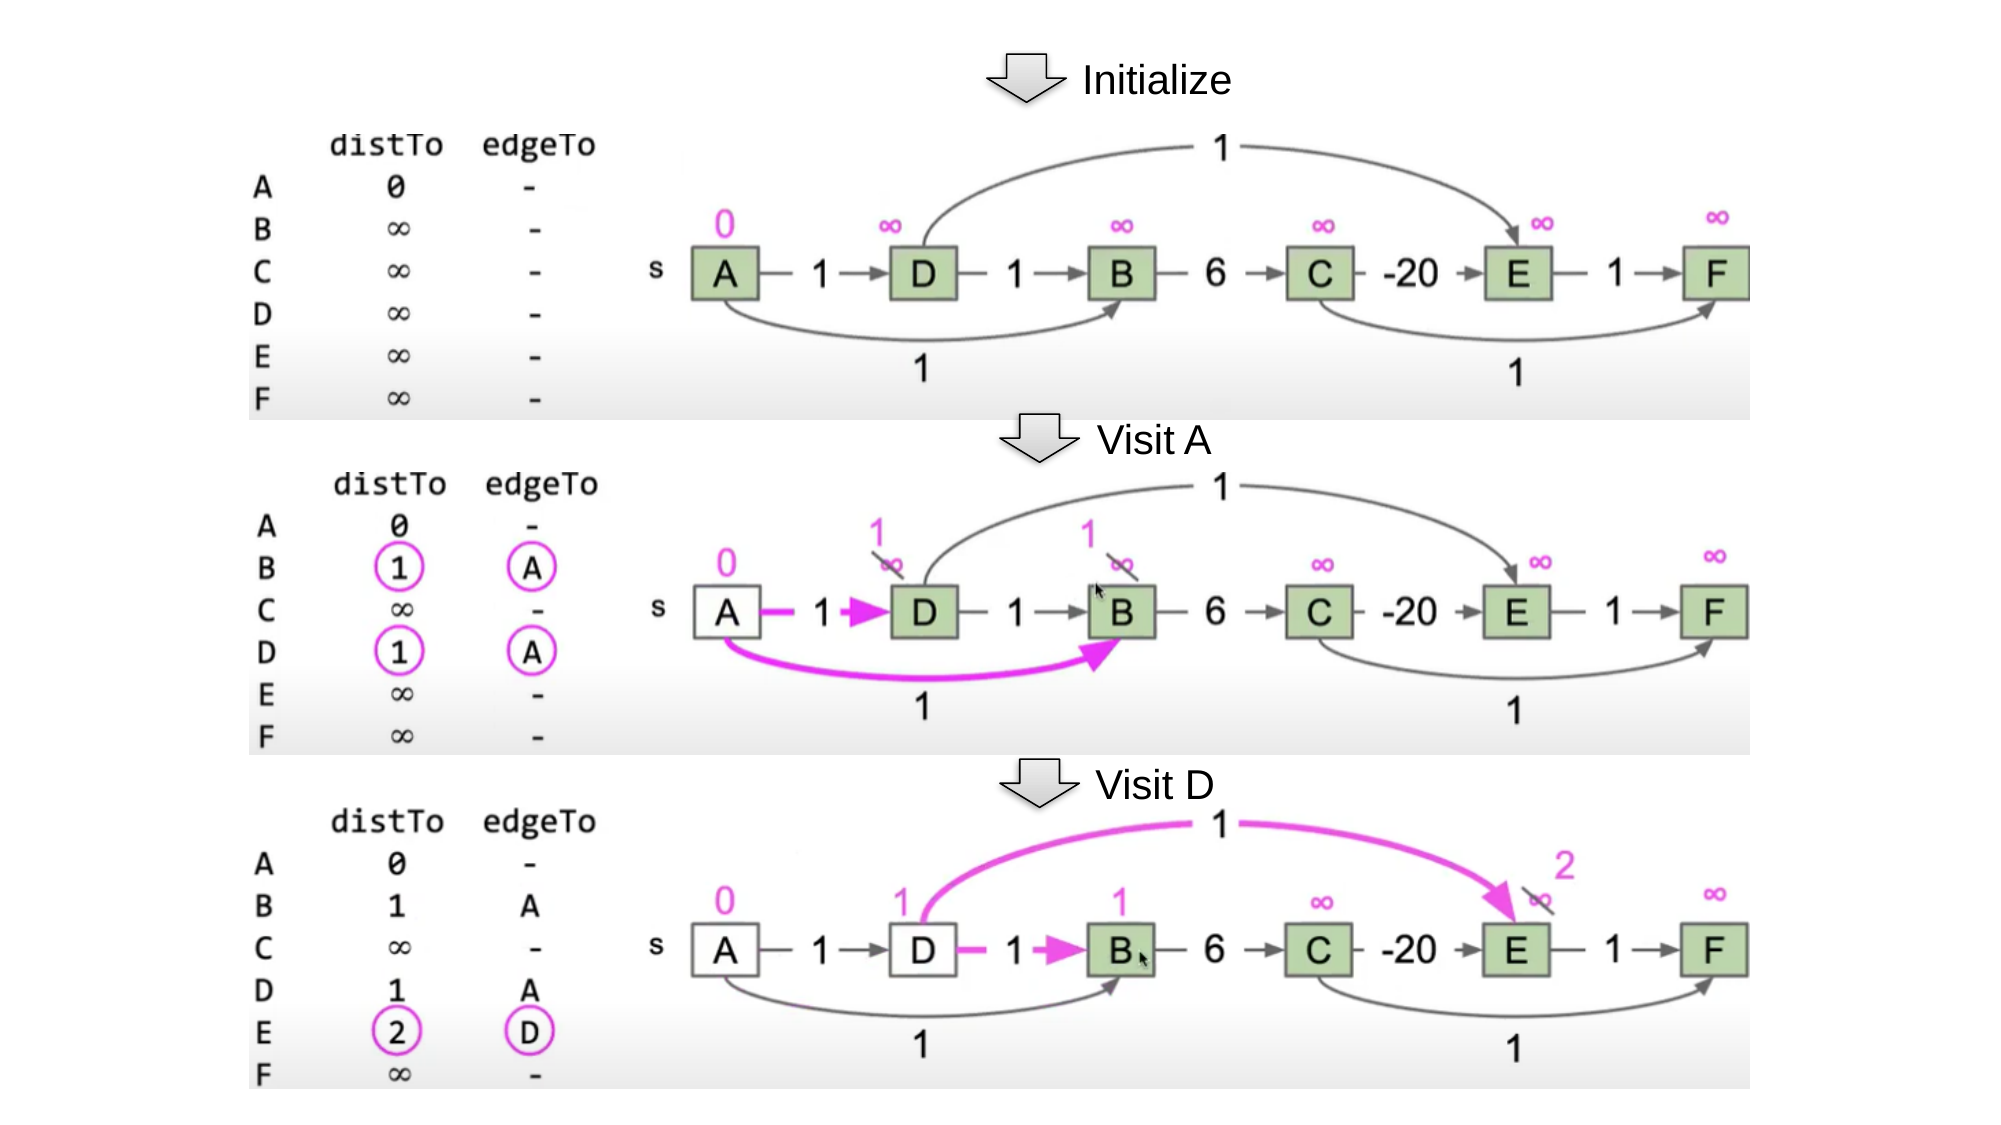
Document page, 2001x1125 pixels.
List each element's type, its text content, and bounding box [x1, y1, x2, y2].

picture [249, 134, 1751, 420]
picture [249, 472, 1751, 755]
text_box Initialize [1067, 45, 1248, 110]
text_box Visit D [1080, 763, 1231, 806]
text_box [986, 53, 1067, 103]
text_box [999, 763, 1080, 806]
picture [249, 807, 1751, 1089]
text_box Visit A [1082, 428, 1227, 470]
text_box [999, 428, 1081, 463]
